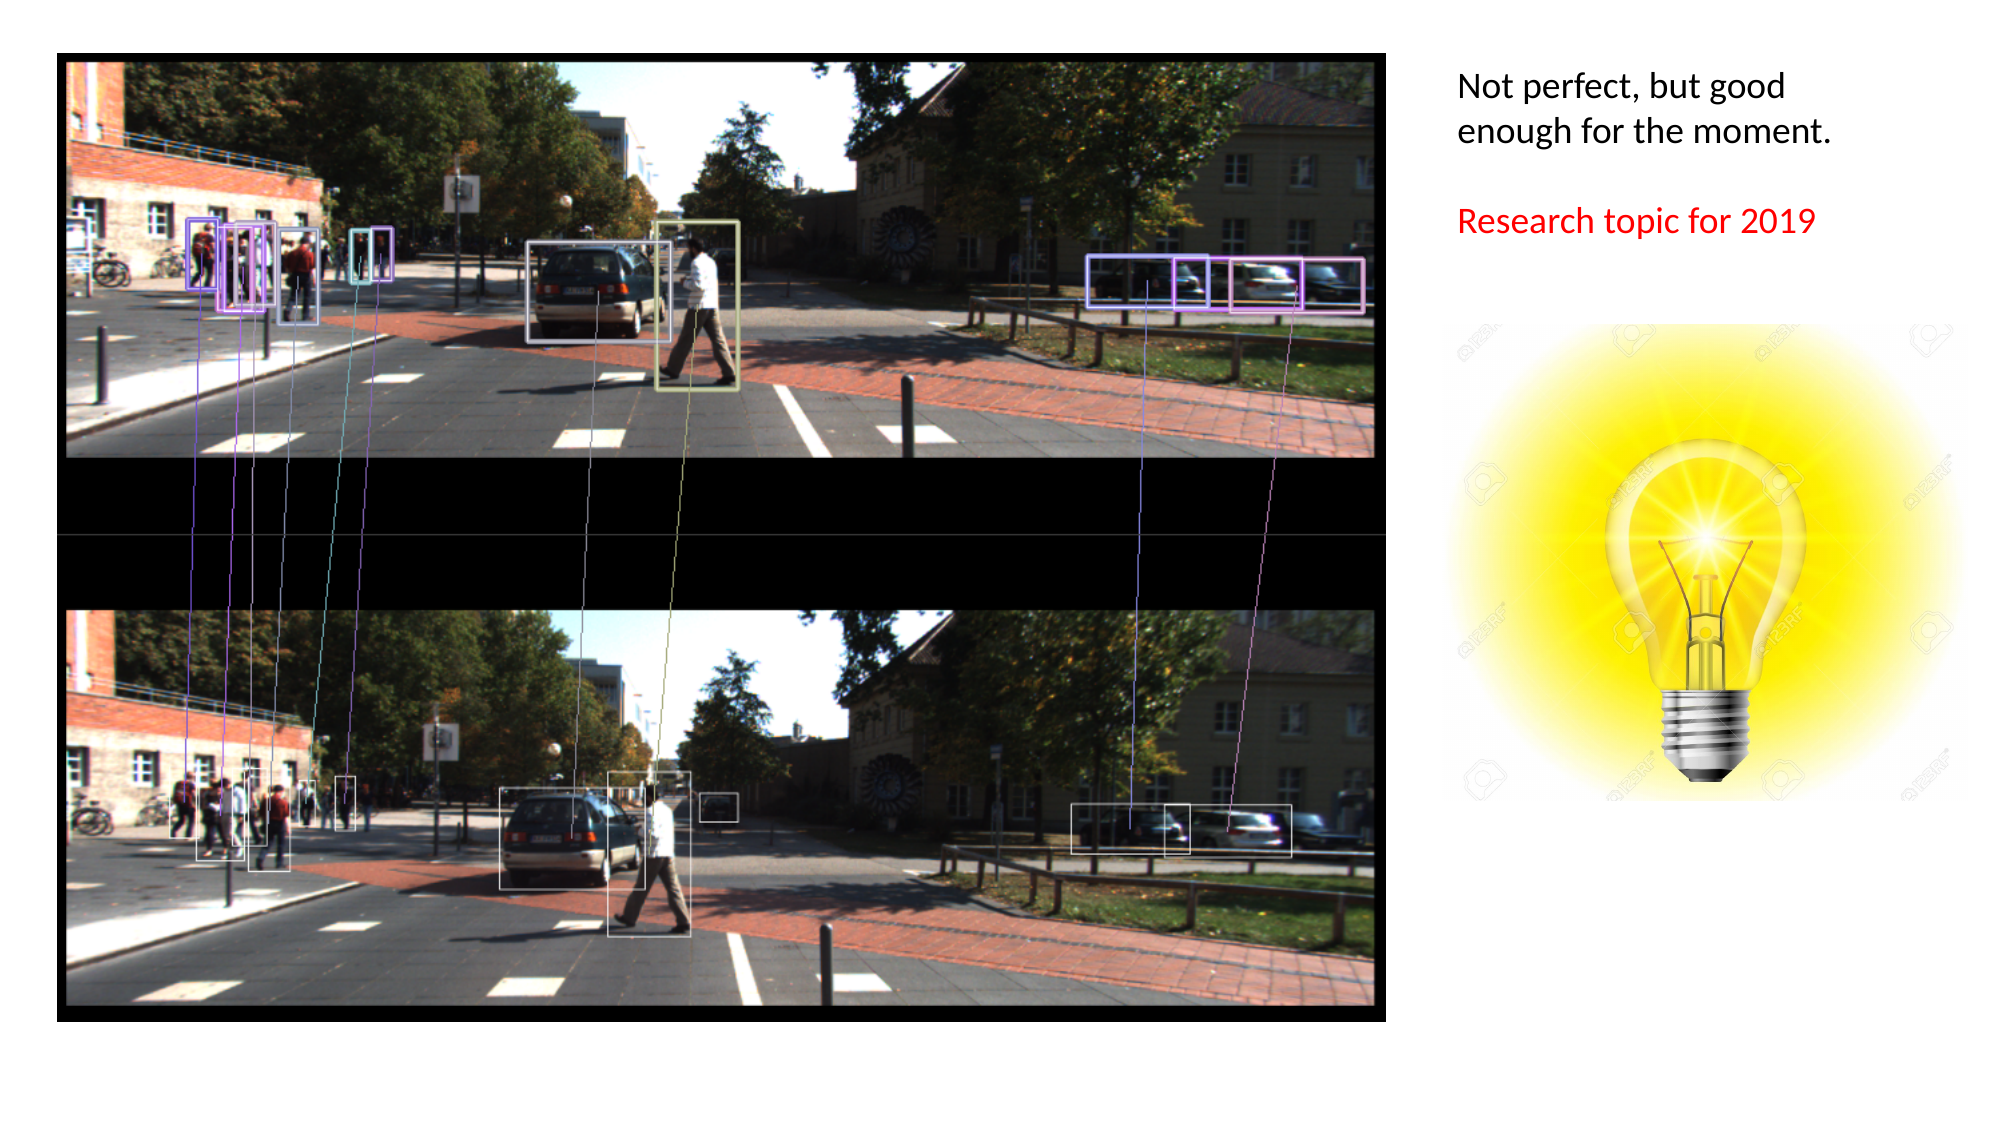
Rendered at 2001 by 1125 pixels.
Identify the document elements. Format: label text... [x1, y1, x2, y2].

picture [1442, 324, 1968, 801]
picture [57, 53, 1386, 1022]
text_box Not perfect, but good enough for the moment. Research topic for 2019 [1442, 53, 1901, 249]
